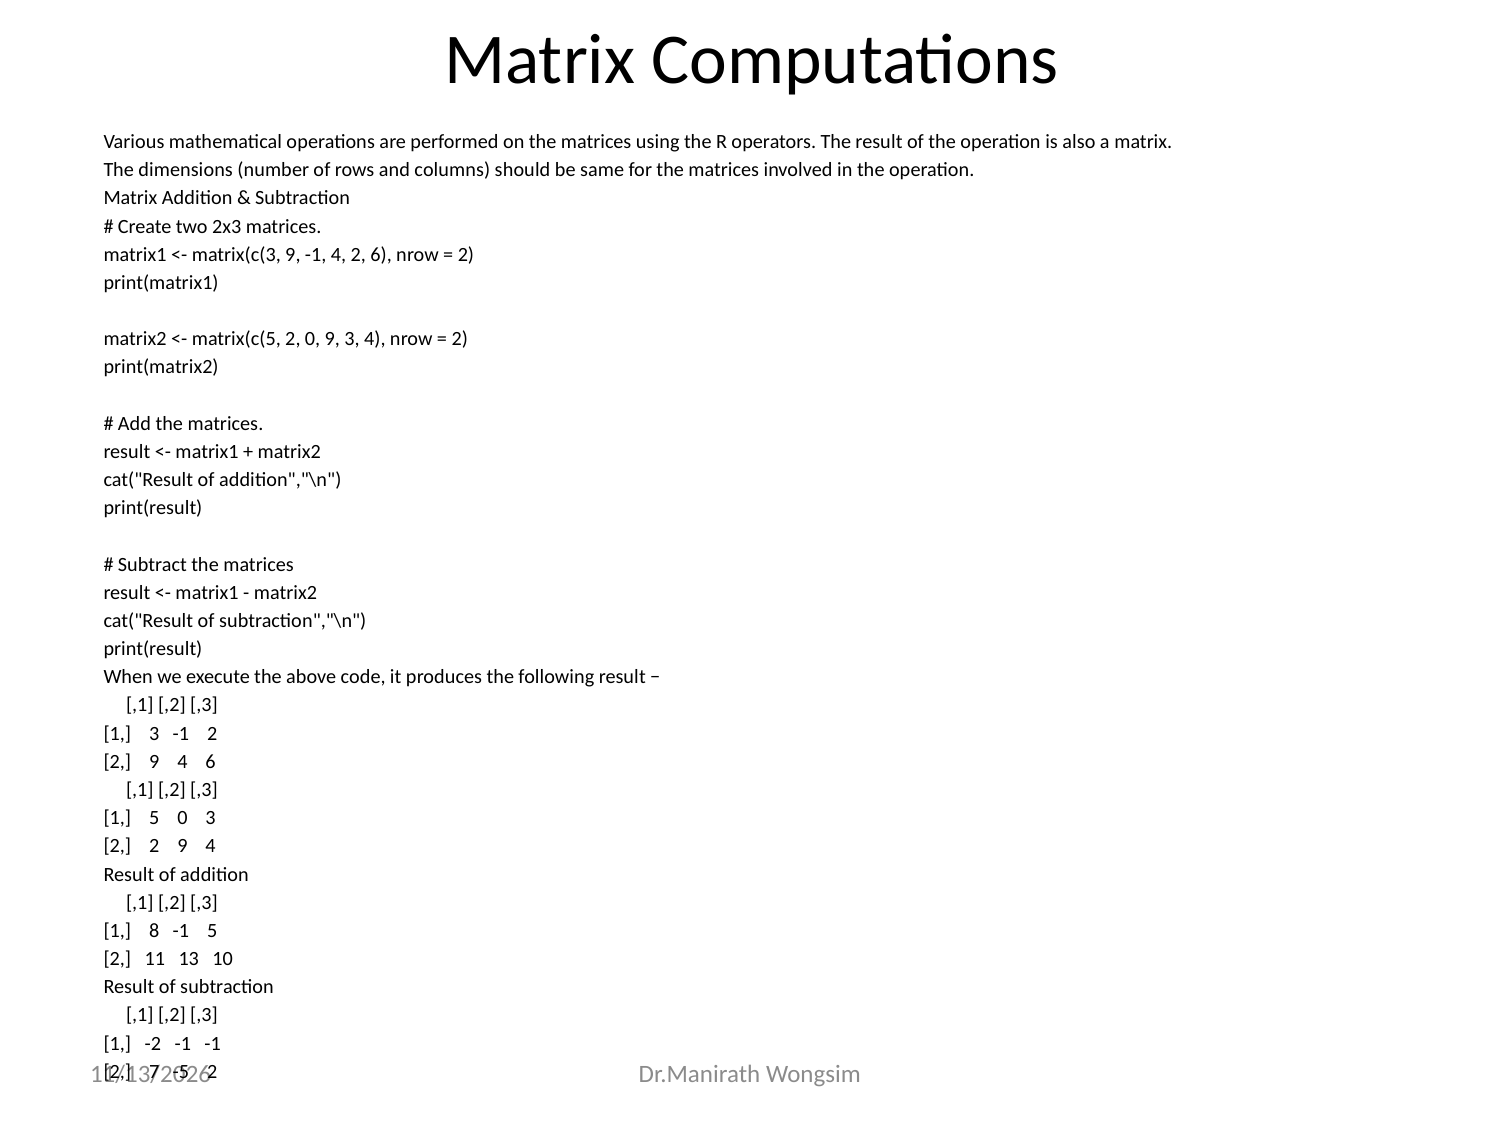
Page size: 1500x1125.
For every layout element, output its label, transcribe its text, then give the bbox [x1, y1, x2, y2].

list Various mathematical operations are performed on the matrices using the R operators. The result of the operation is also a matrix. The dimensions (number of rows and columns) should be same for the matrices involved in the operation. Matrix Addition & Subtraction # Create two 2x3 matrices. matrix1 <- matrix(c(3, 9, -1, 4, 2, 6), nrow = 2) print(matrix1) matrix2 <- matrix(c(5, 2, 0, 9, 3, 4), nrow = 2) print(matrix2) # Add the matrices. result <- matrix1 + matrix2 cat("Result of addition","\n") print(result) # Subtract the matrices result <- matrix1 - matrix2 cat("Result of subtraction","\n") print(result) When we execute the above code, it produces the following result − [,1] [,2] [,3] [1,] 3 -1 2 [2,] 9 4 6 [,1] [,2] [,3] [1,] 5 0 3 [2,] 2 9 4 Result of addition [,1] [,2] [,3] [1,] 8 -1 5 [2,] 11 13 10 Result of subtraction [,1] [,2] [,3] [1,] -2 -1 -1 [2,] 7 -5 2 [88, 120, 1439, 1125]
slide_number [75, 1042, 425, 1103]
footer Dr.Manirath Wongsim [512, 1042, 988, 1103]
title Matrix Computations [76, 4, 1427, 192]
